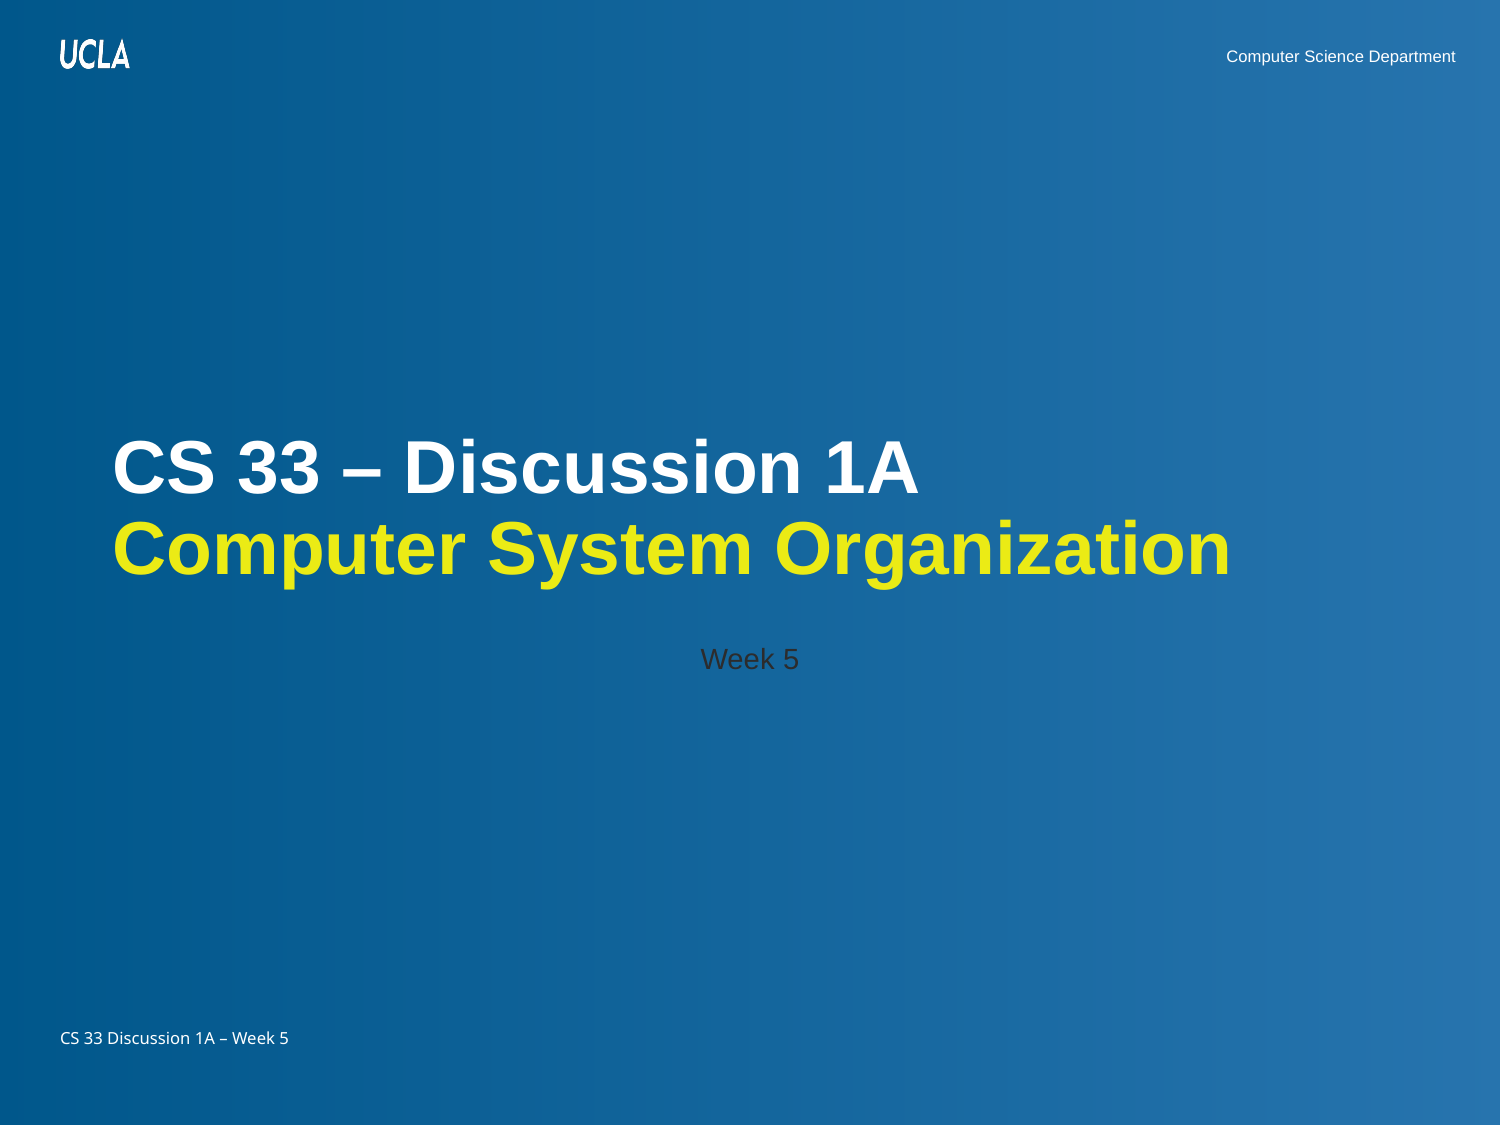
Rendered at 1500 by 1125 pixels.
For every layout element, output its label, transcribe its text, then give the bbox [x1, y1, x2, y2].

title CS 33 – Discussion 1A Computer System Organization [112, 427, 1438, 591]
picture [60, 38, 130, 69]
subtitle Week 5 [225, 637, 1275, 685]
